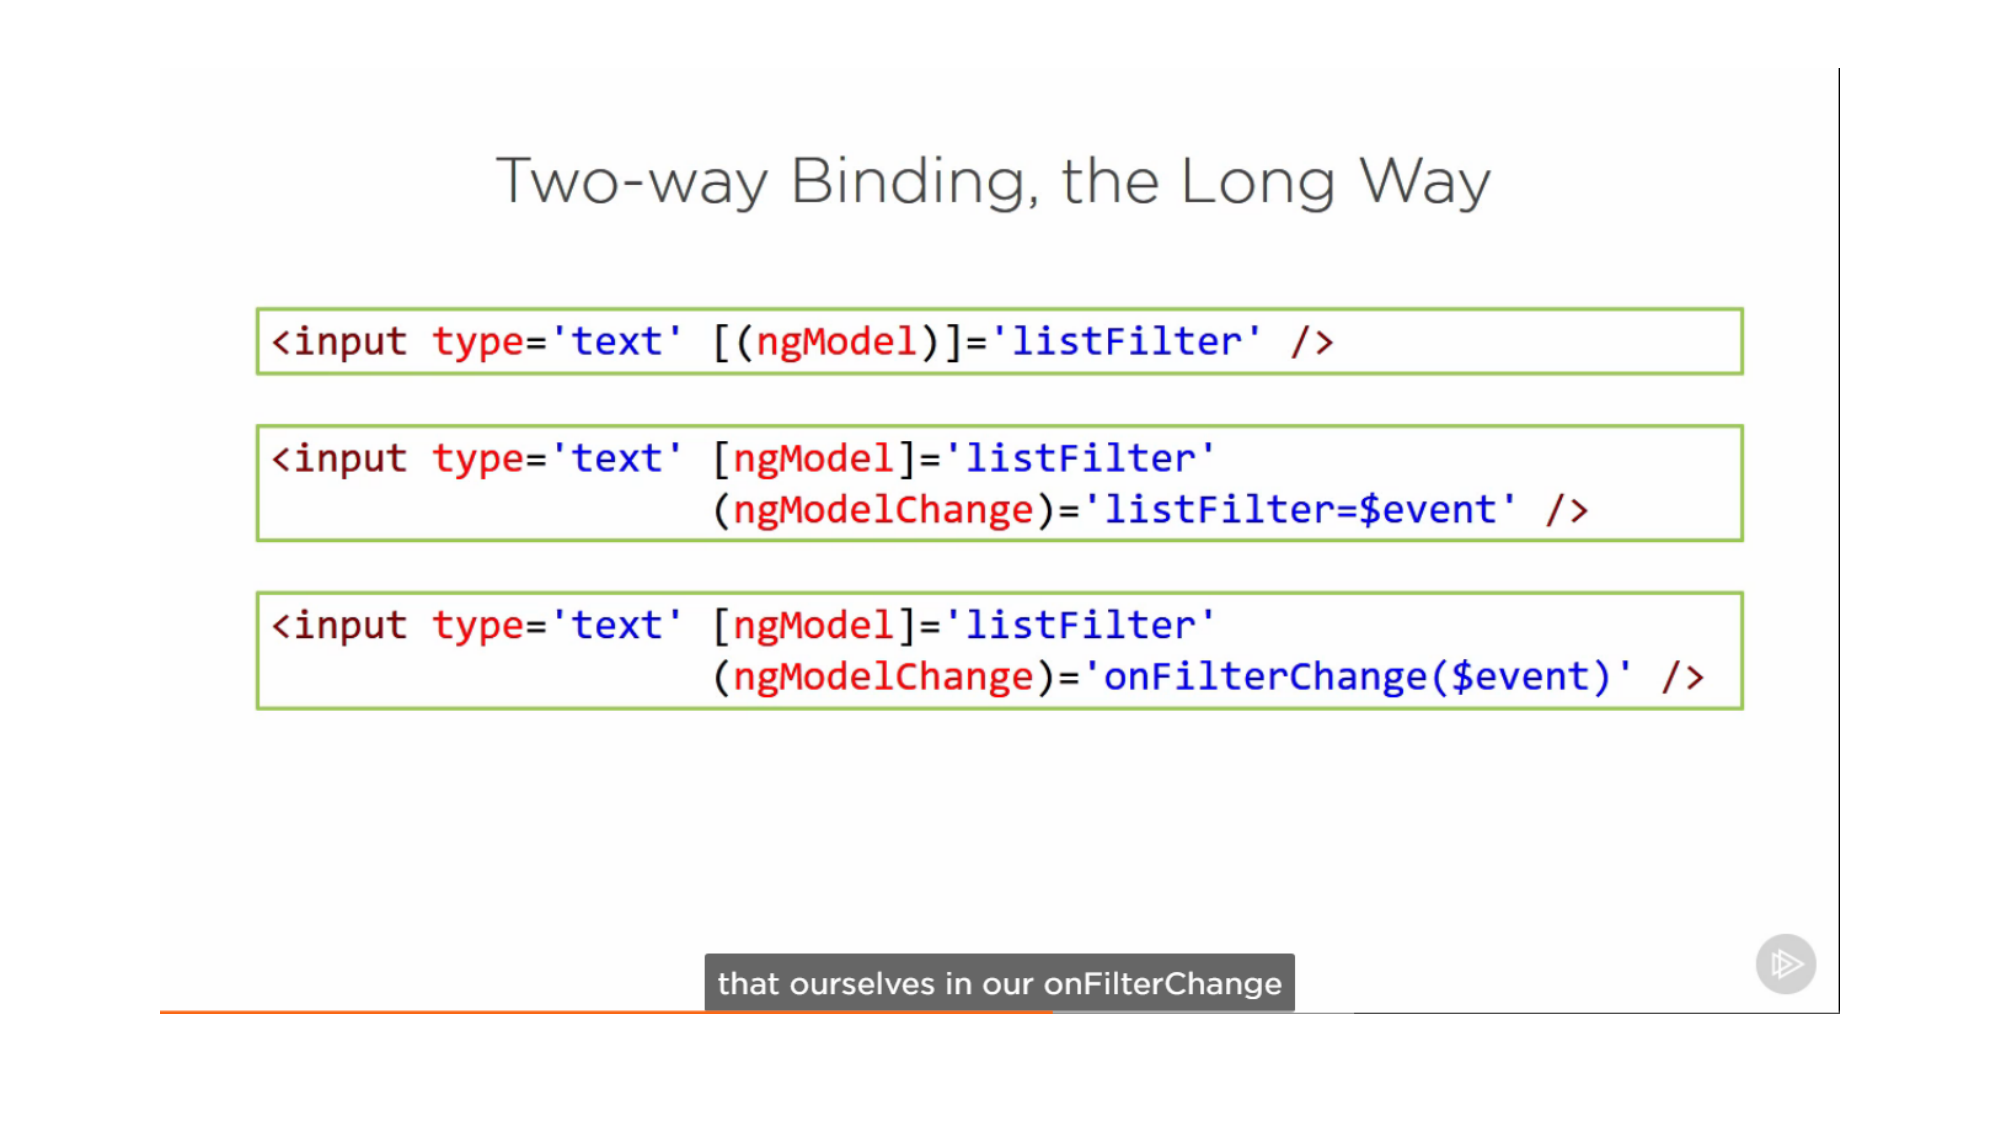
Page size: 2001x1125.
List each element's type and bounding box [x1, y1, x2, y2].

list [160, 68, 1840, 1014]
